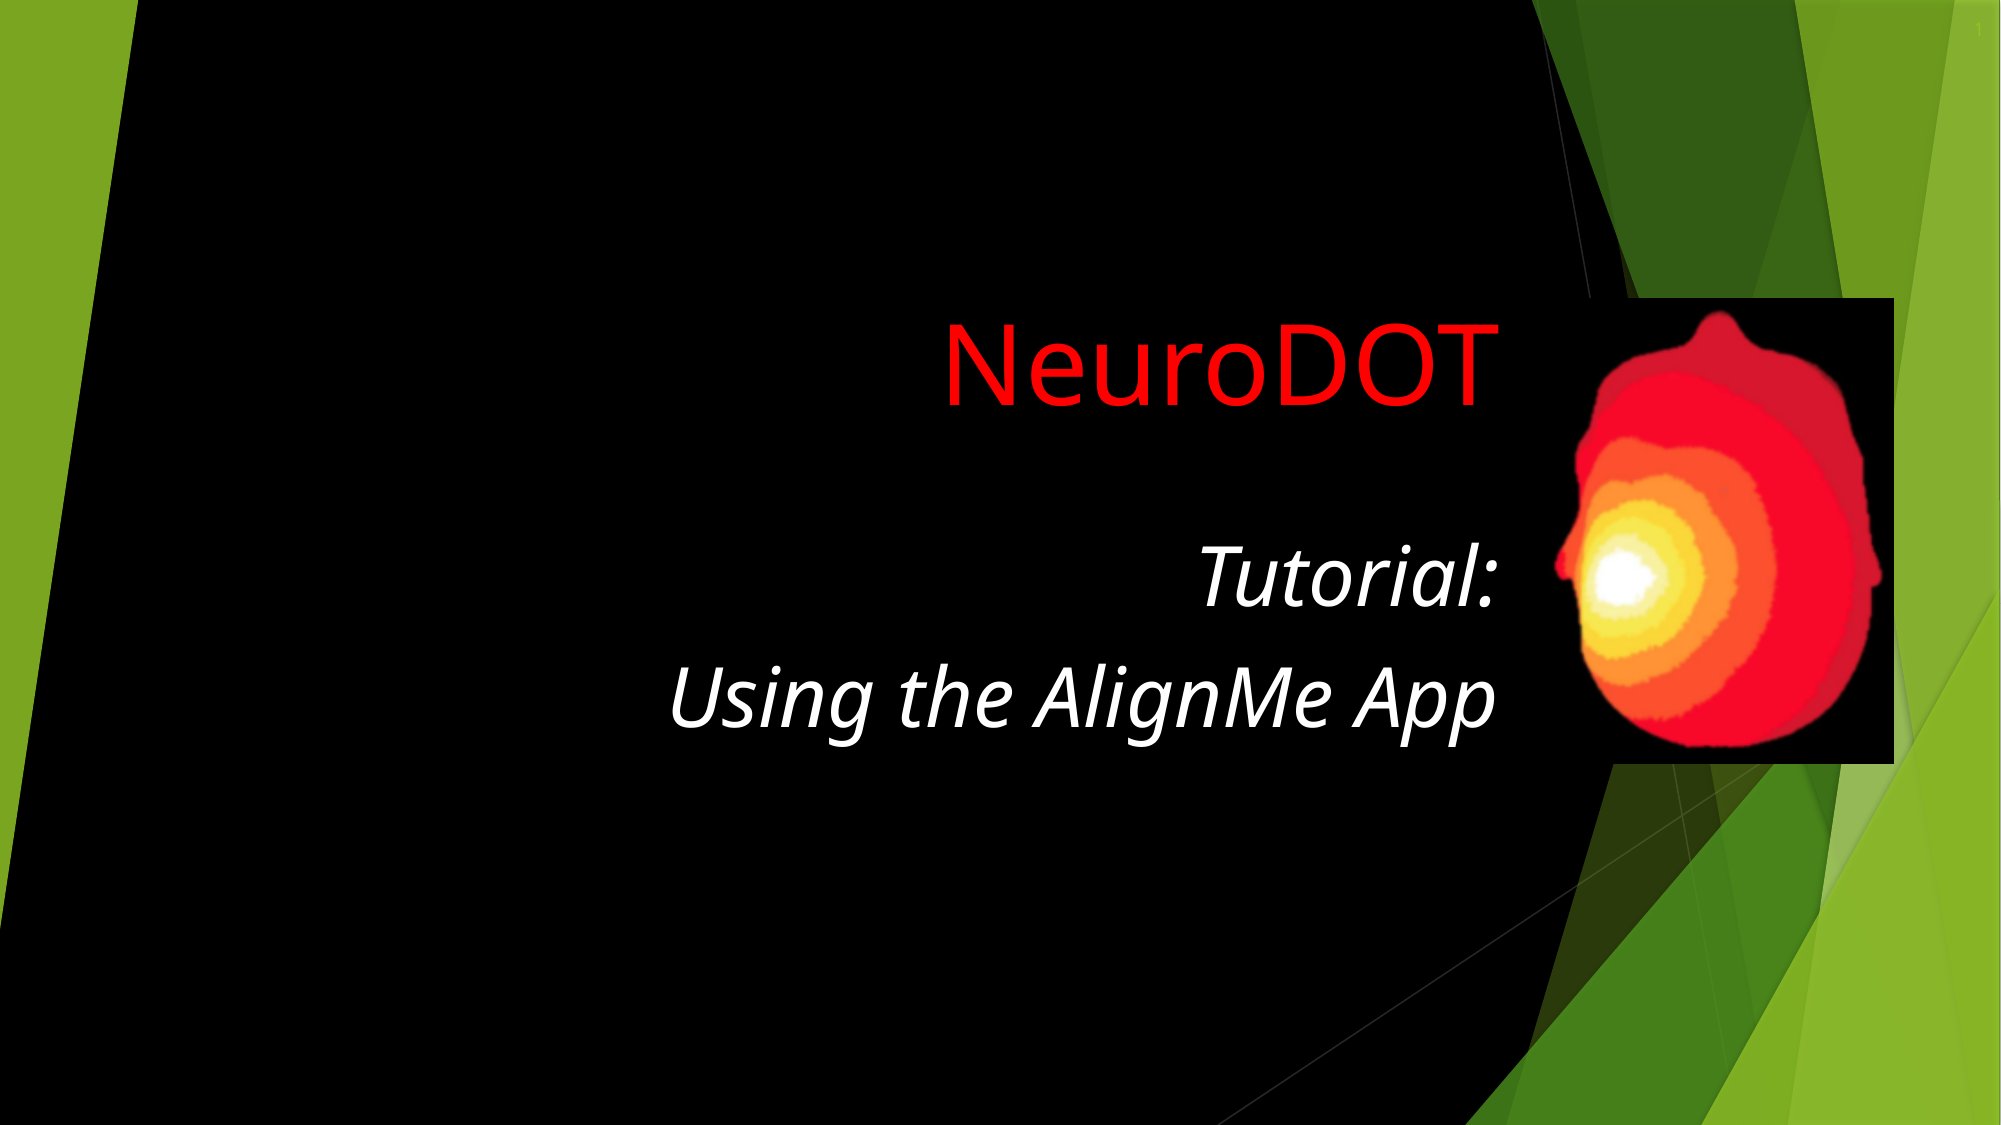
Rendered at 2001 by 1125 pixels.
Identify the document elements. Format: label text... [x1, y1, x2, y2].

slide_number 1 [1887, 0, 2000, 60]
picture [1544, 298, 1895, 765]
title NeuroDOT [240, 298, 1515, 436]
subtitle Tutorial: Using the AlignMe App [113, 515, 1515, 751]
